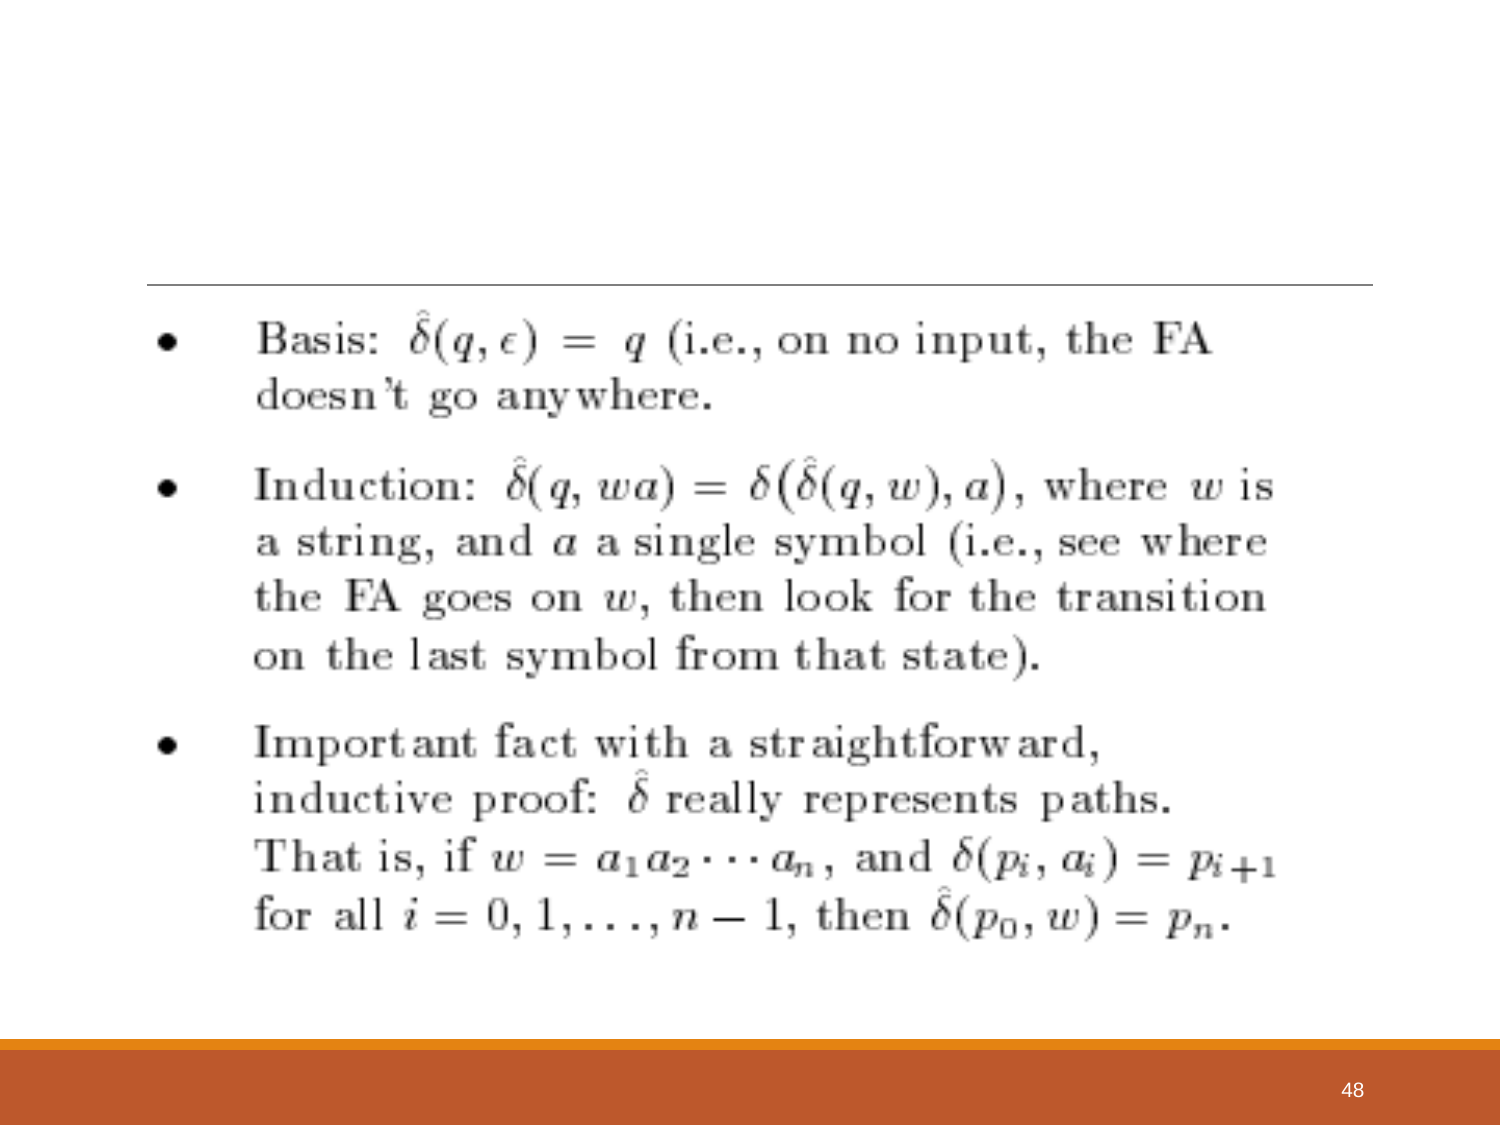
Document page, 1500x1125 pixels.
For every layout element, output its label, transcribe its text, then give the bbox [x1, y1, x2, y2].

text_box 48 [1217, 1059, 1380, 1120]
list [134, 302, 1373, 963]
